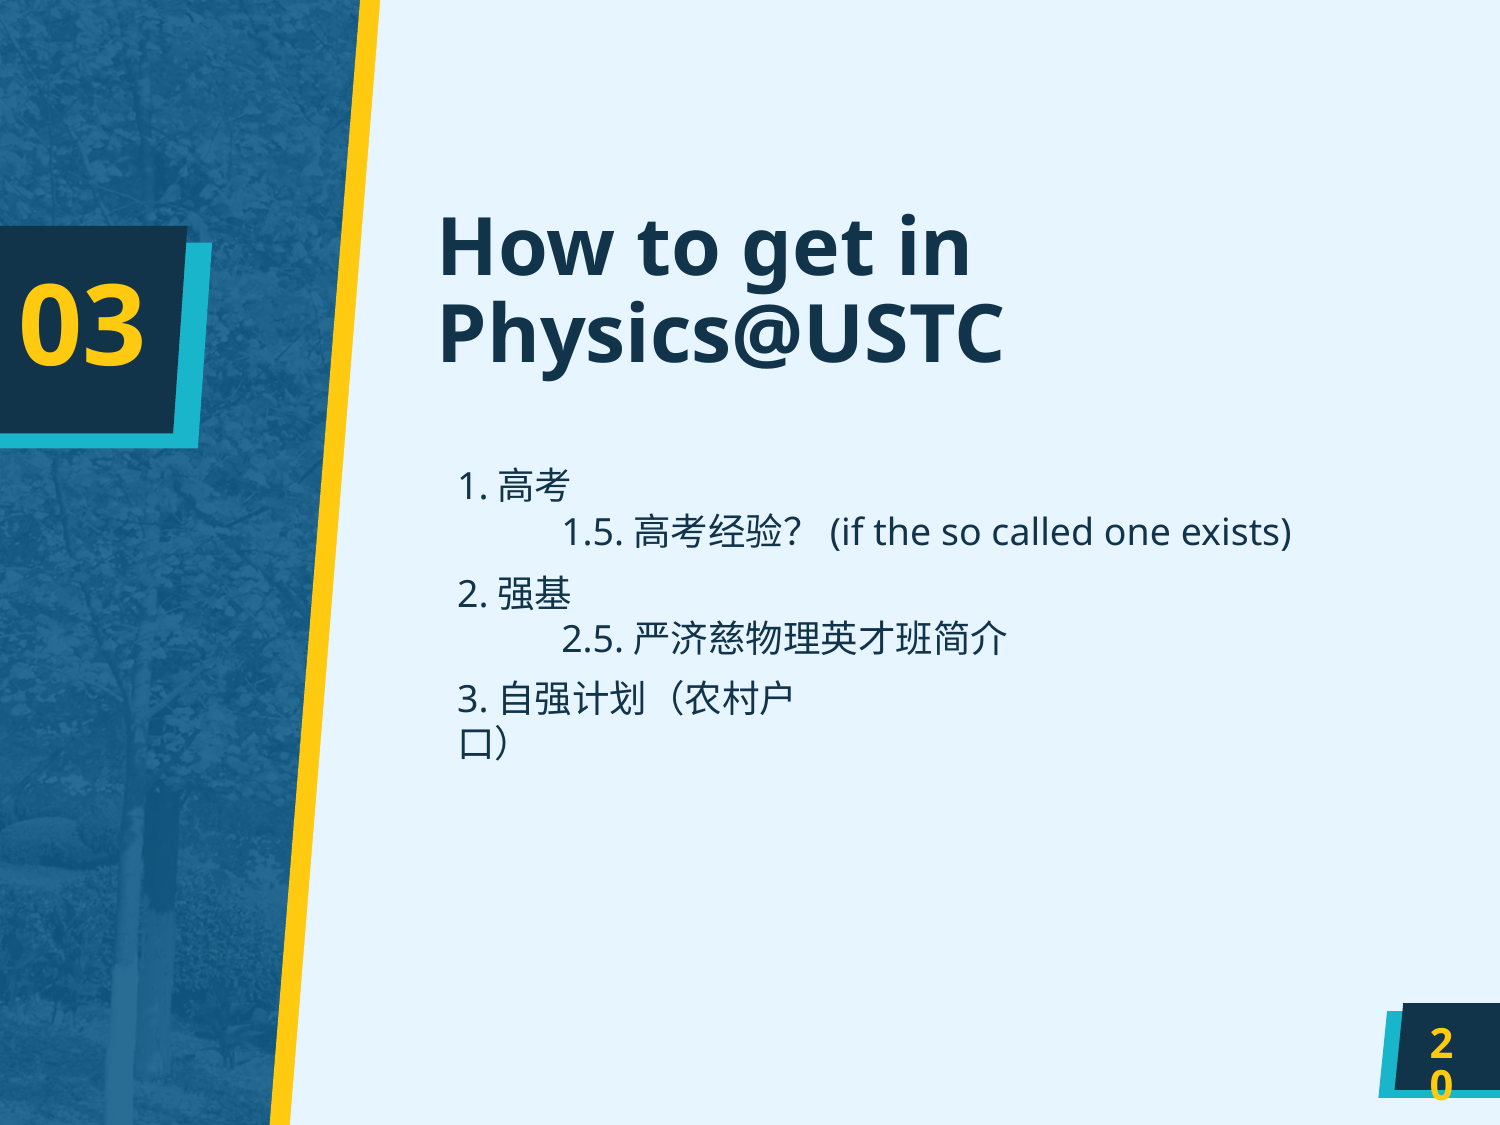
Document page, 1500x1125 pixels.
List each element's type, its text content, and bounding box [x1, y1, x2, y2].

slide_number 20 [1414, 1007, 1491, 1084]
text_box 3.自强计划（农村户口） [442, 667, 865, 773]
title How to get in Physics@USTC [421, 197, 1441, 387]
list 03 [0, 242, 165, 415]
text_box 2.强基 [442, 562, 917, 623]
text_box 1.高考 [442, 454, 972, 515]
text_box 2.5.严济慈物理英才班简介 [546, 607, 1237, 667]
text_box 1.5.高考经验？(if the so called one exists) [546, 500, 1316, 561]
